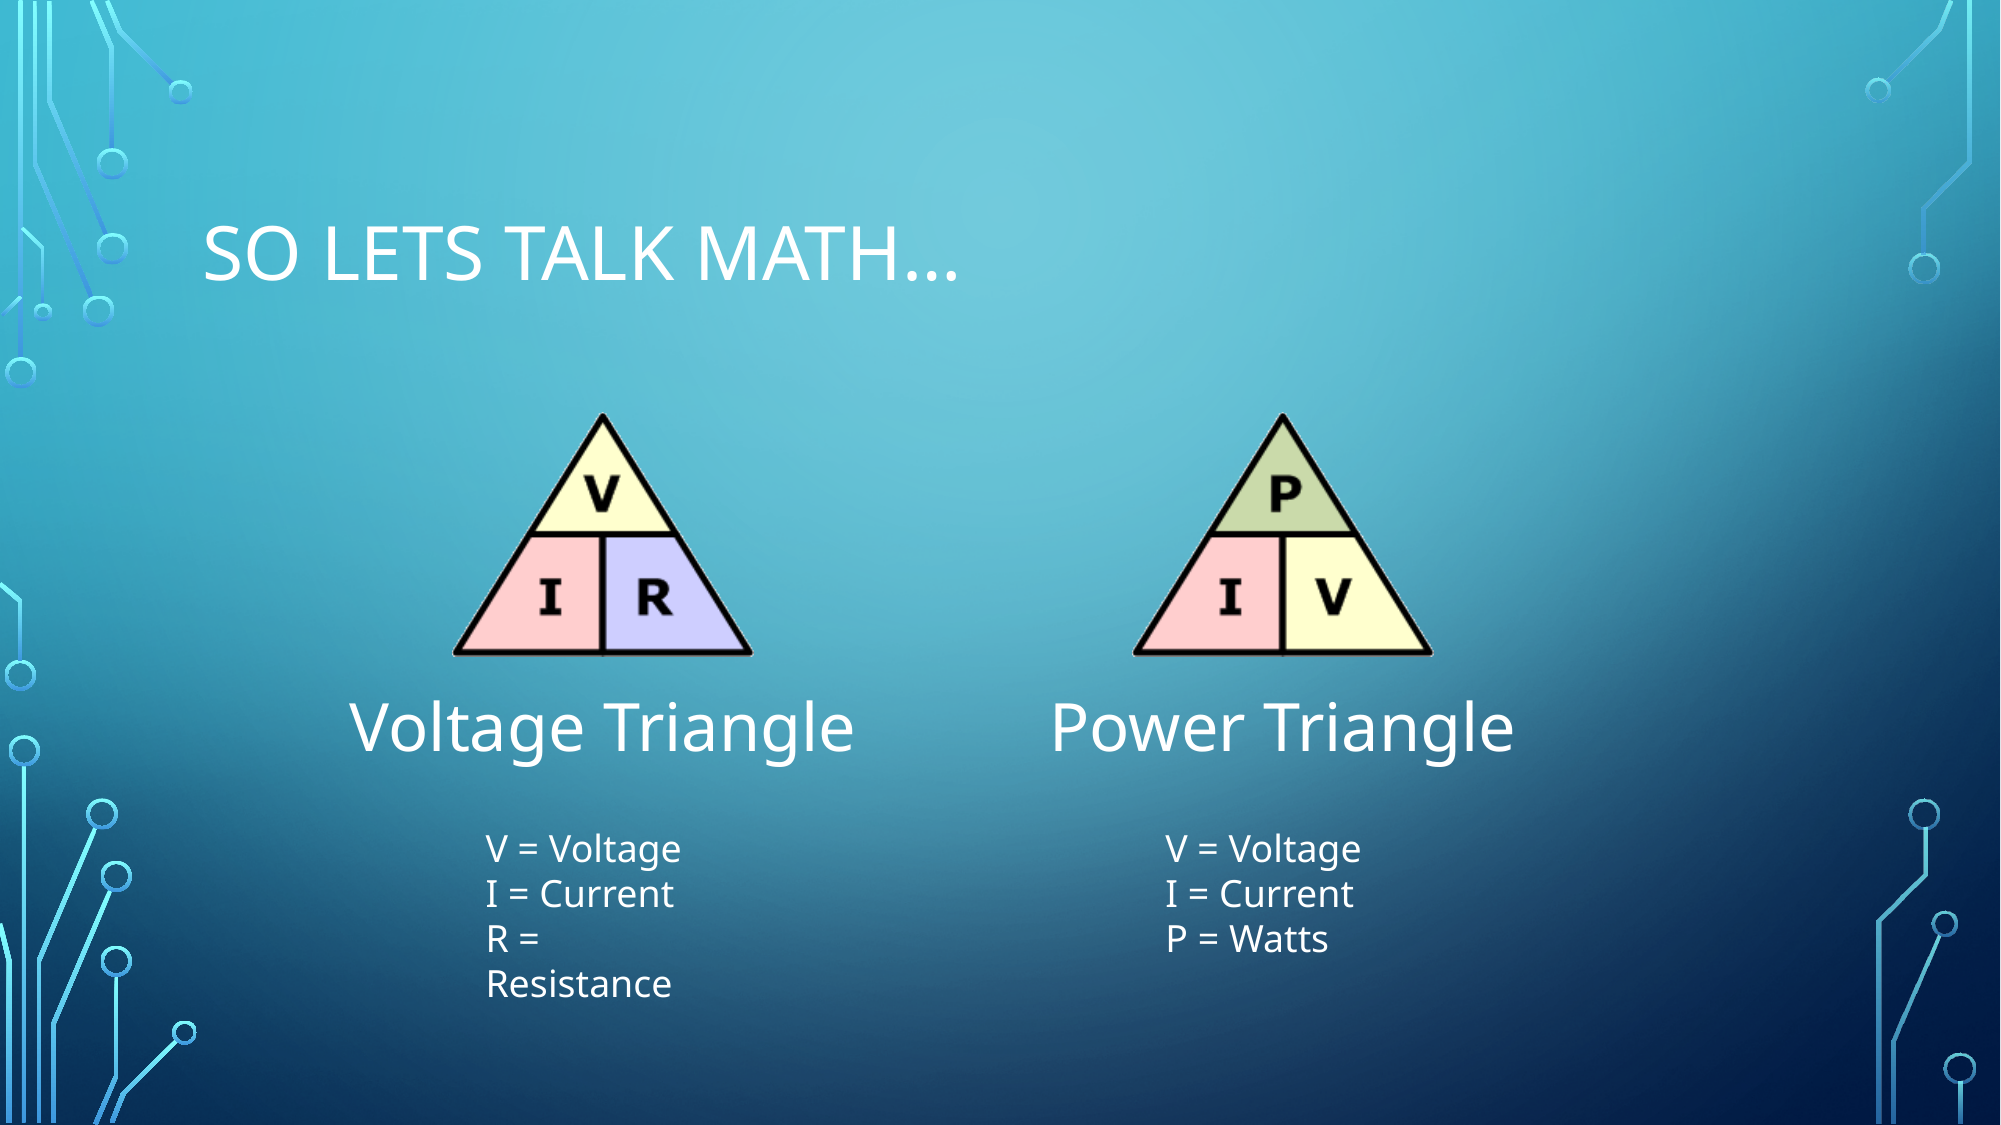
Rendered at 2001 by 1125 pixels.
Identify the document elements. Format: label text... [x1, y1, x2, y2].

picture [452, 412, 755, 657]
picture [1132, 412, 1435, 657]
text_box V = Voltage I = Current R = Resistance [470, 817, 736, 1012]
text_box Voltage Triangle [334, 676, 872, 772]
text_box V = Voltage I = Current P = Watts [1150, 817, 1416, 967]
title So lets talk math… [187, 99, 1813, 413]
text_box Power Triangle [1034, 676, 1532, 772]
